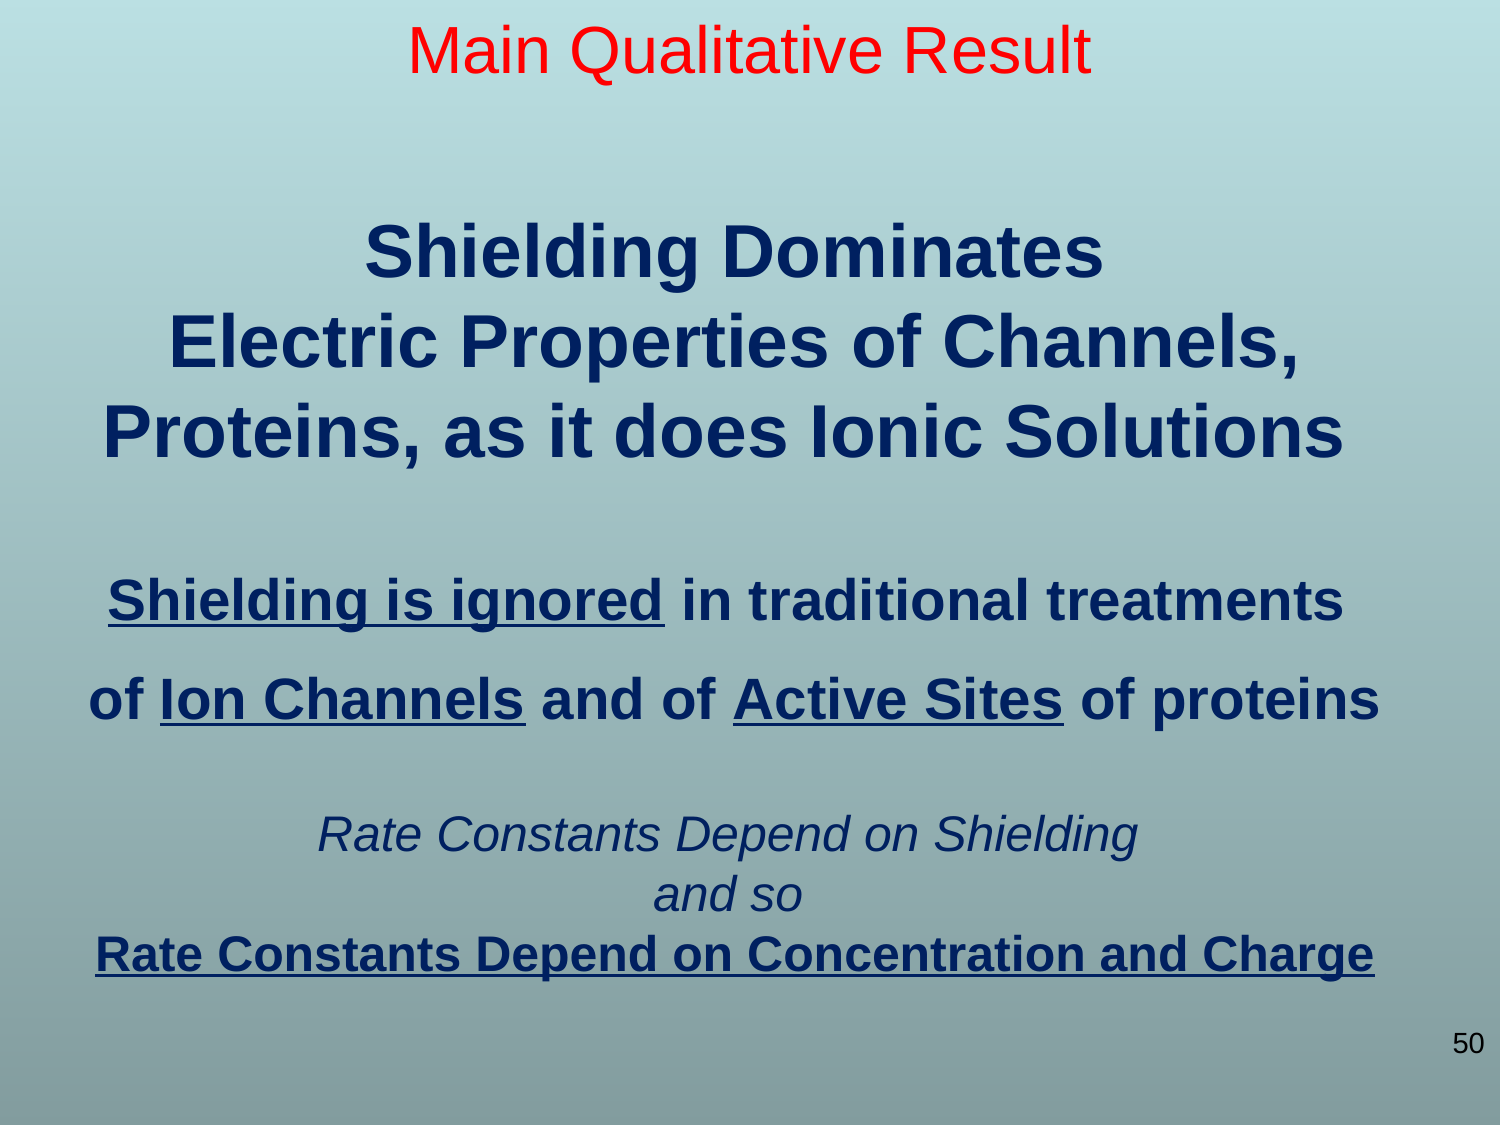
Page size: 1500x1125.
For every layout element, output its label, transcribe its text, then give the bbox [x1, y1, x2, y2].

text_box [0, 649, 1500, 1125]
text_box Shielding Dominates Electric Properties of Channels, Proteins, as it does Ionic Solutions Shielding is ignored in traditional treatments of Ion Channels and of Active Sites of proteins Rate Constants Depend on Shielding and so Rate Constants Depend on Concentration and Charge [0, 195, 1471, 338]
text_box Main Qualitative Result [14, 0, 1485, 143]
